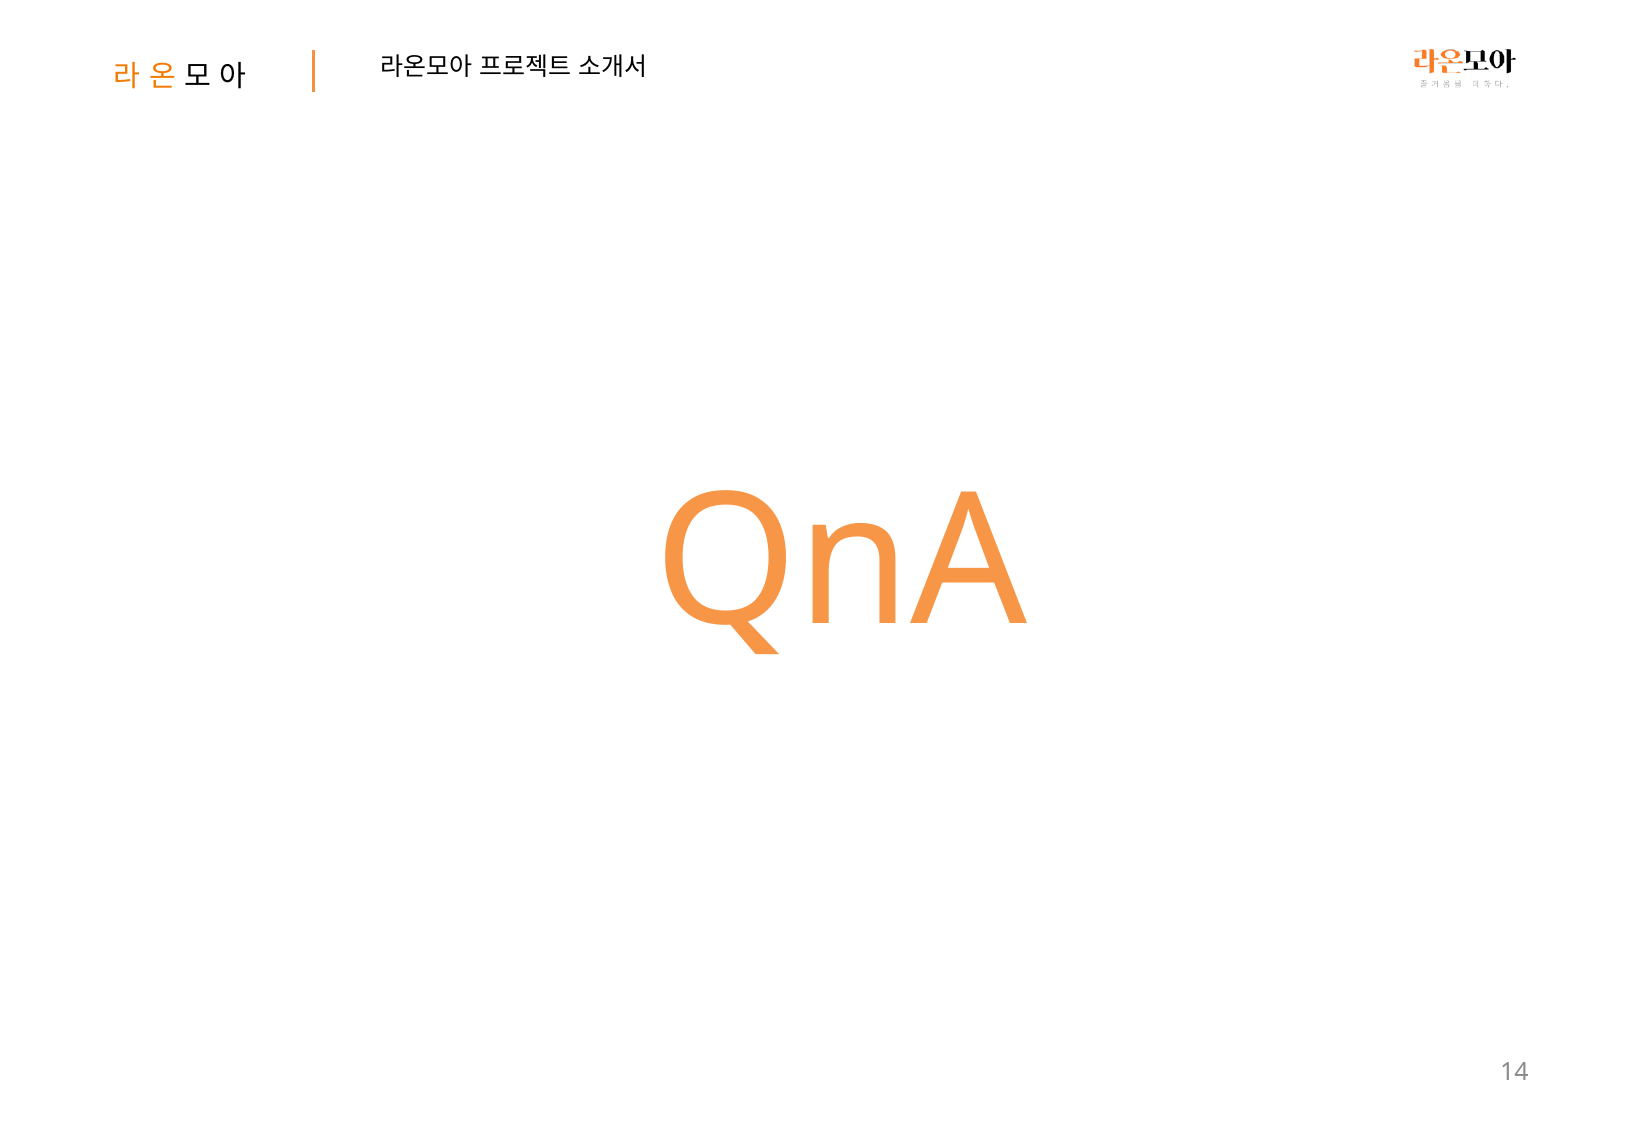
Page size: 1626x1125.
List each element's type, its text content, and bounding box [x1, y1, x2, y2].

picture [1402, 42, 1522, 92]
text_box 라 온 모 아 [99, 50, 262, 100]
text_box 라온모아 프로젝트 소개서 [365, 42, 663, 88]
text_box QnA [639, 432, 1043, 668]
slide_number 14 [1164, 1042, 1544, 1103]
